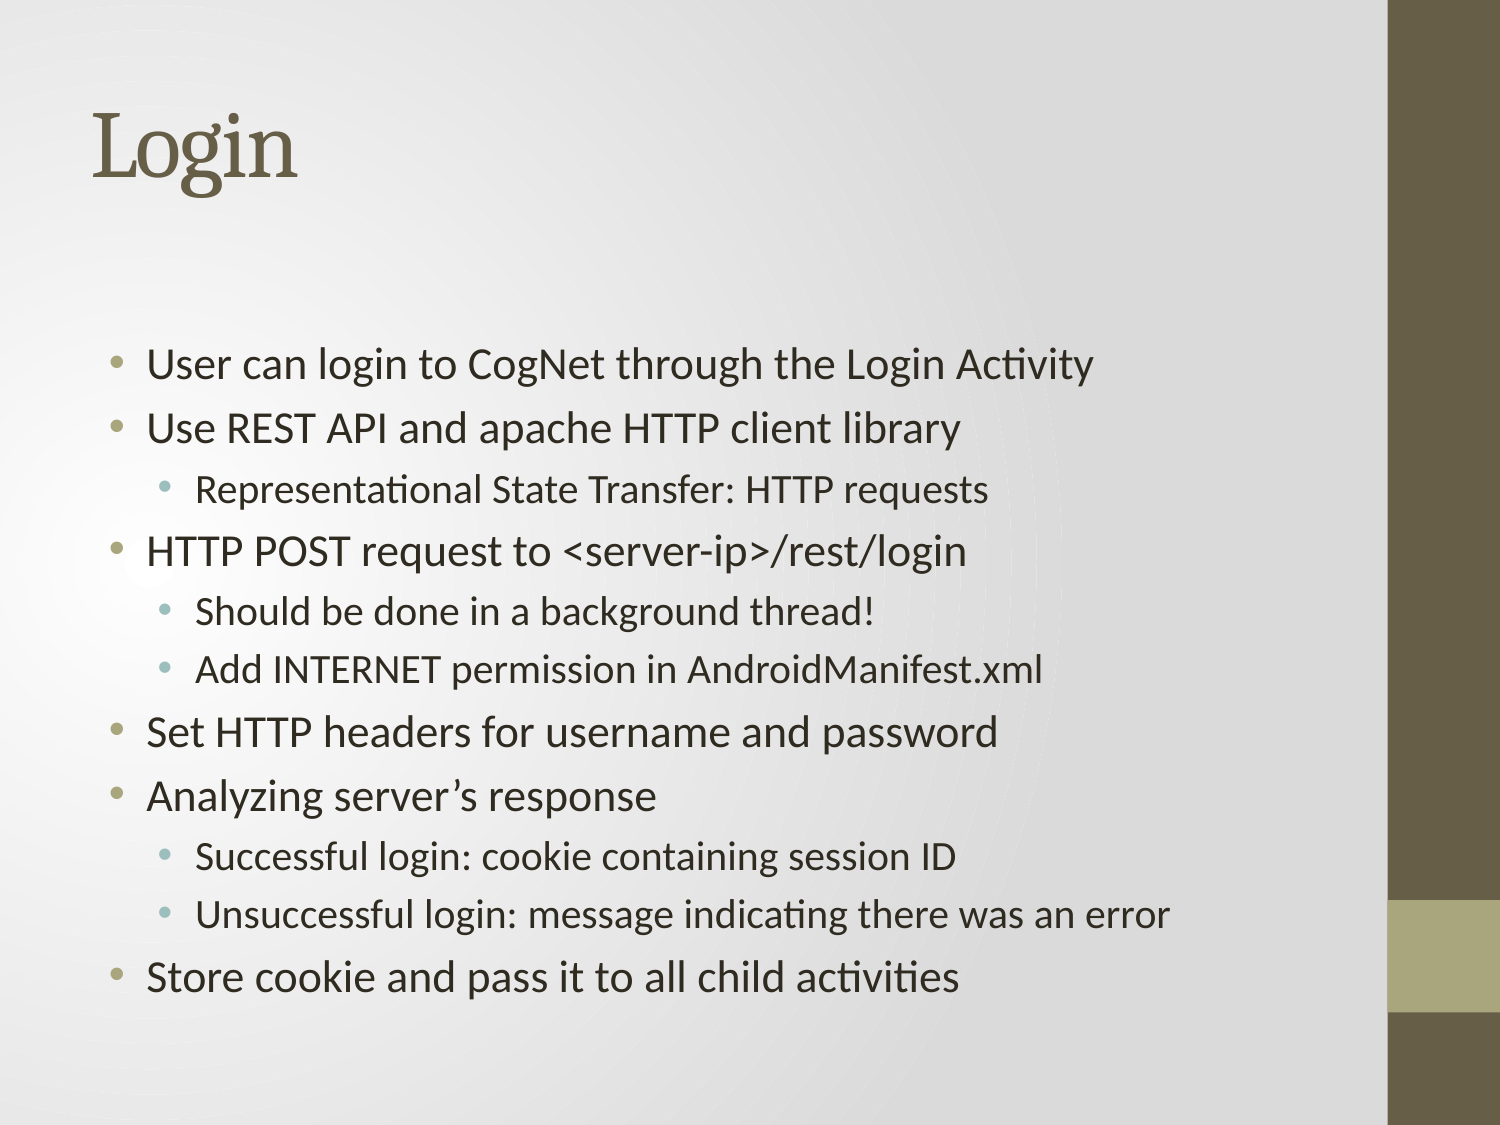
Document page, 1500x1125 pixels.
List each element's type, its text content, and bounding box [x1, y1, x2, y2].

title Login [75, 45, 1325, 233]
list User can login to CogNet through the Login Activity Use REST API and apache HTTP client library Representational State Transfer: HTTP requests HTTP POST request to <server-ip>/rest/login Should be done in a background thread! Add INTERNET permission in AndroidManifest.xml Set HTTP headers for username and password Analyzing server’s response Successful login: cookie containing session ID Unsuccessful login: message indicating there was an error Store cookie and pass it to all child activities [75, 262, 1325, 1050]
